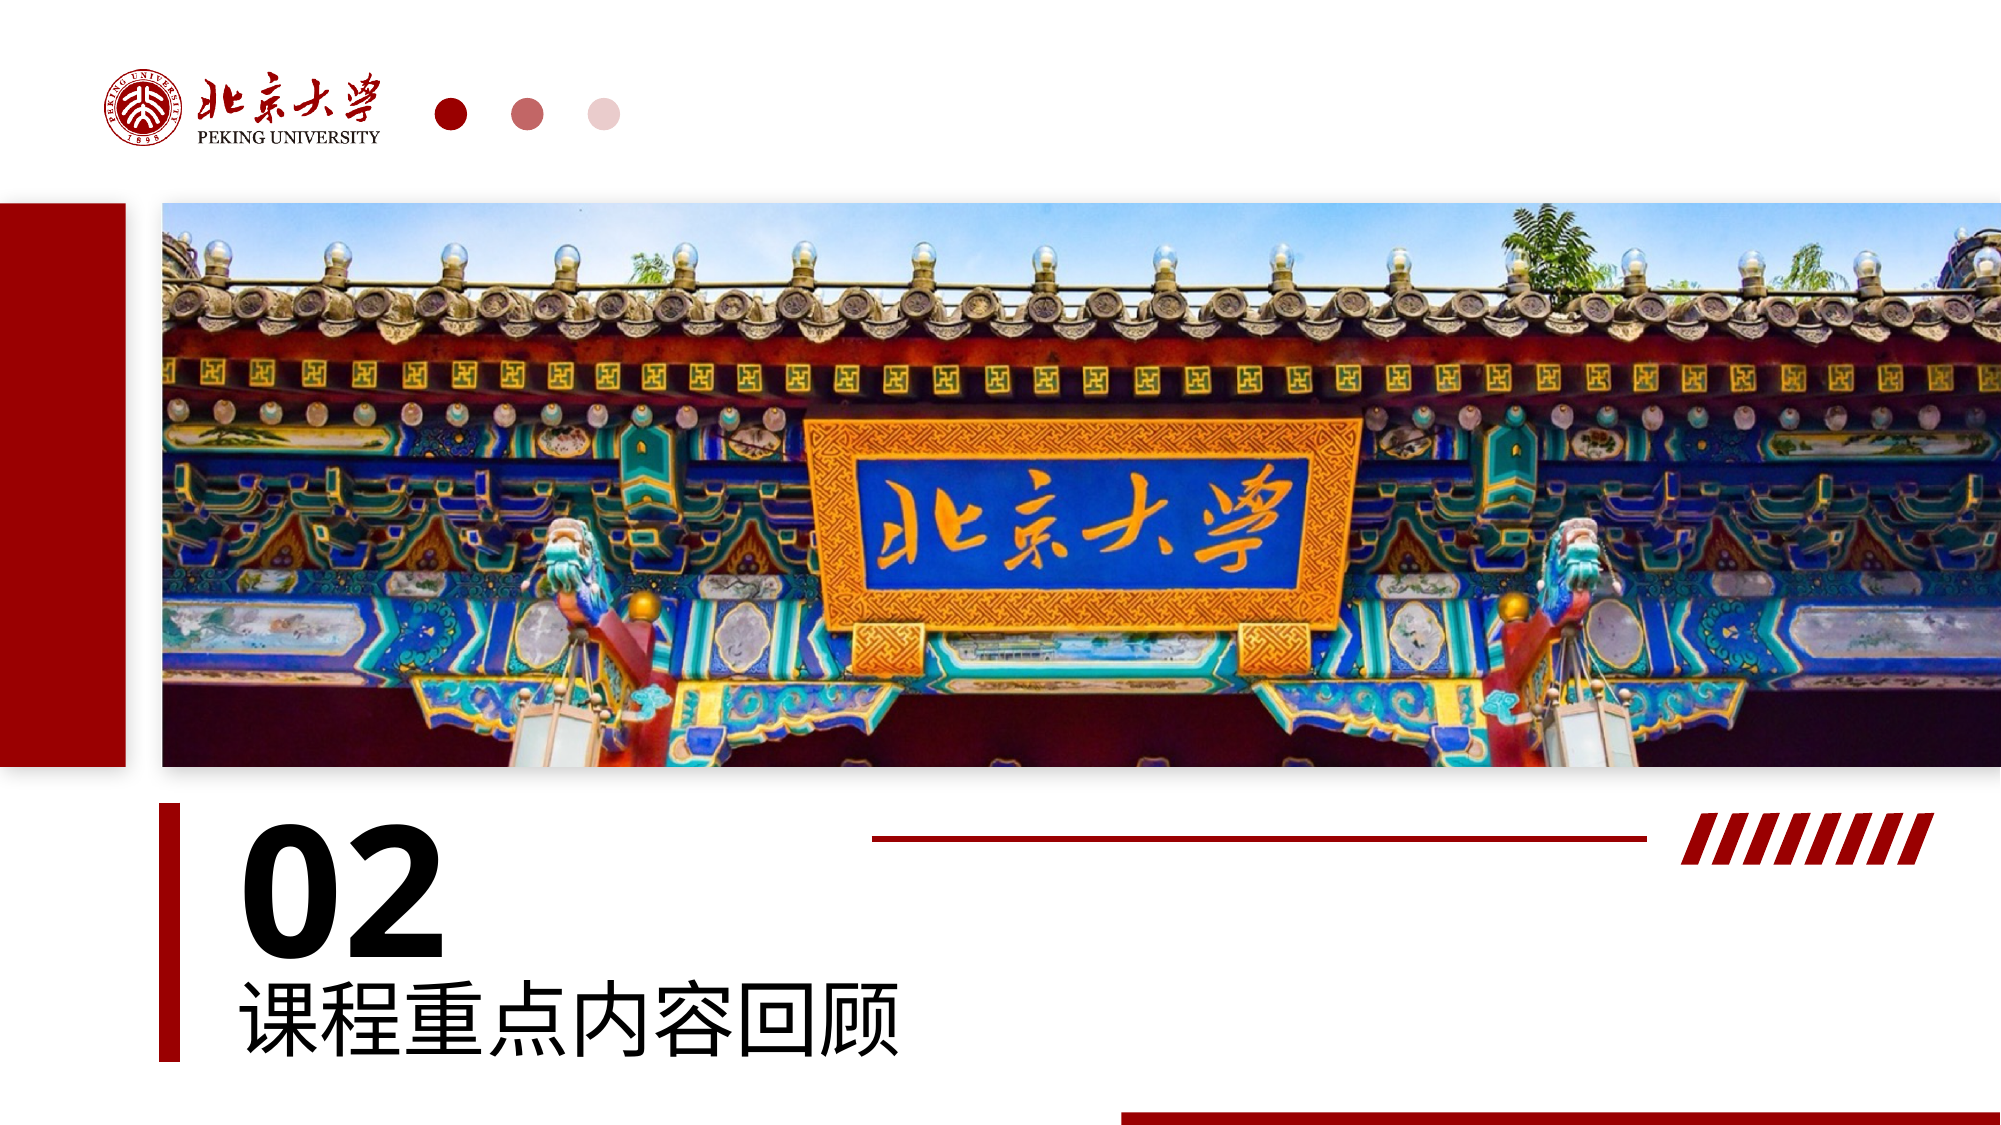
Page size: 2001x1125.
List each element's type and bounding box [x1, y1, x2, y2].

text_box [434, 97, 621, 131]
text_box [1682, 813, 1933, 864]
text_box [0, 203, 126, 767]
text_box [1121, 1112, 2000, 1125]
text_box [169, 767, 918, 1076]
text_box [161, 203, 2000, 767]
picture [104, 69, 380, 147]
